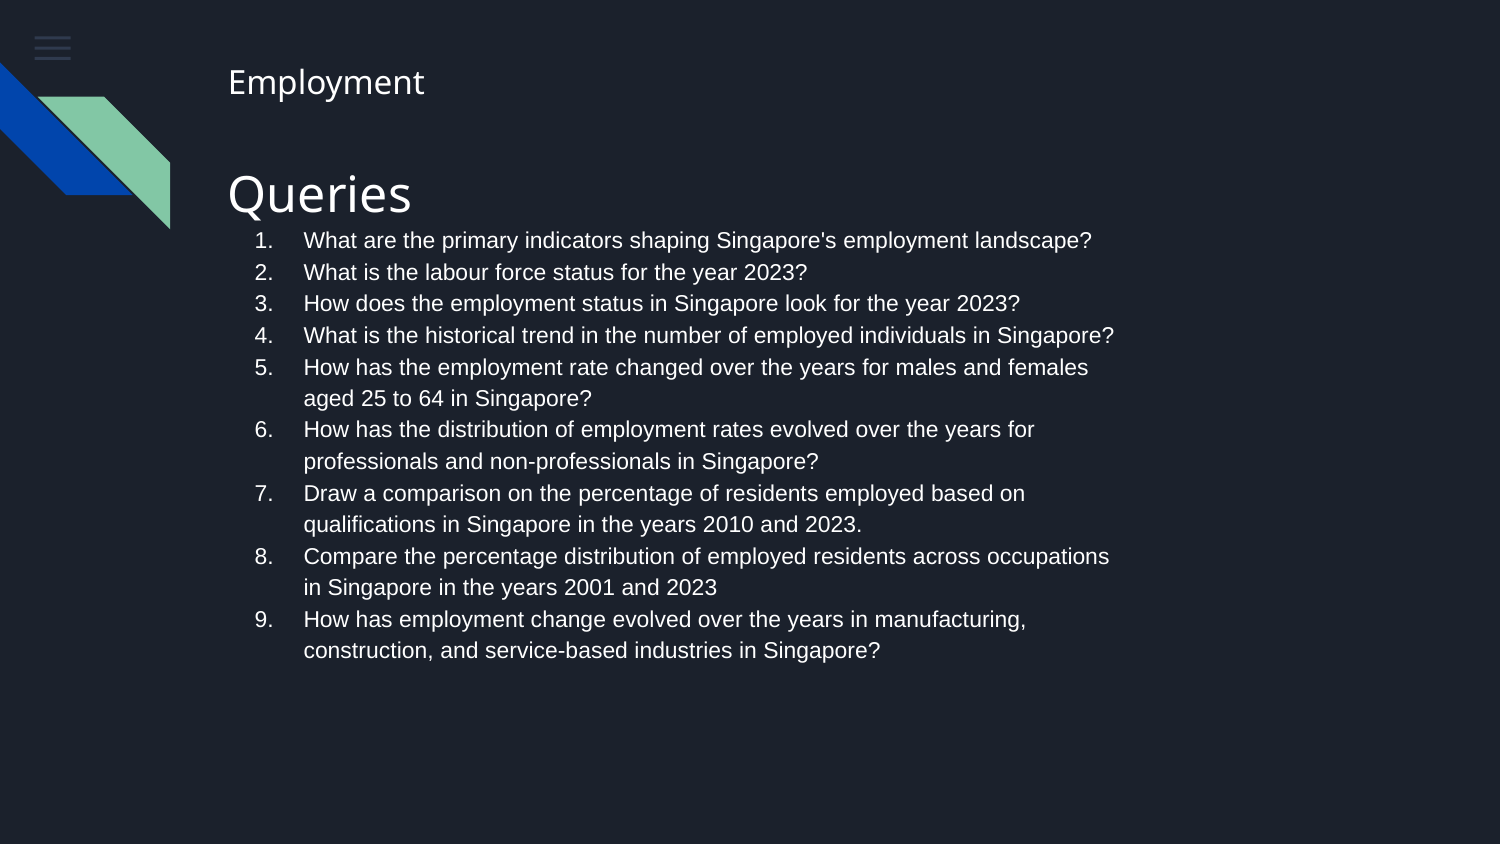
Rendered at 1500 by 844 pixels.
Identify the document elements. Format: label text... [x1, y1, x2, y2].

subtitle Employment [212, 40, 789, 94]
list What are the primary indicators shaping Singapore's employment landscape? What is the labour force status for the year 2023? How does the employment status in Singapore look for the year 2023? What is the historical trend in the number of employed individuals in Singapore? How has the employment rate changed over the years for males and females aged 25 to 64 in Singapore? How has the distribution of employment rates evolved over the years for professionals and non-professionals in Singapore? Draw a comparison on the percentage of residents employed based on qualifications in Singapore in the years 2010 and 2023. Compare the percentage distribution of employed residents across occupations in Singapore in the years 2001 and 2023 How has employment change evolved over the years in manufacturing, construction, and service-based industries in Singapore? [213, 206, 1134, 826]
title Queries [212, 138, 1134, 237]
